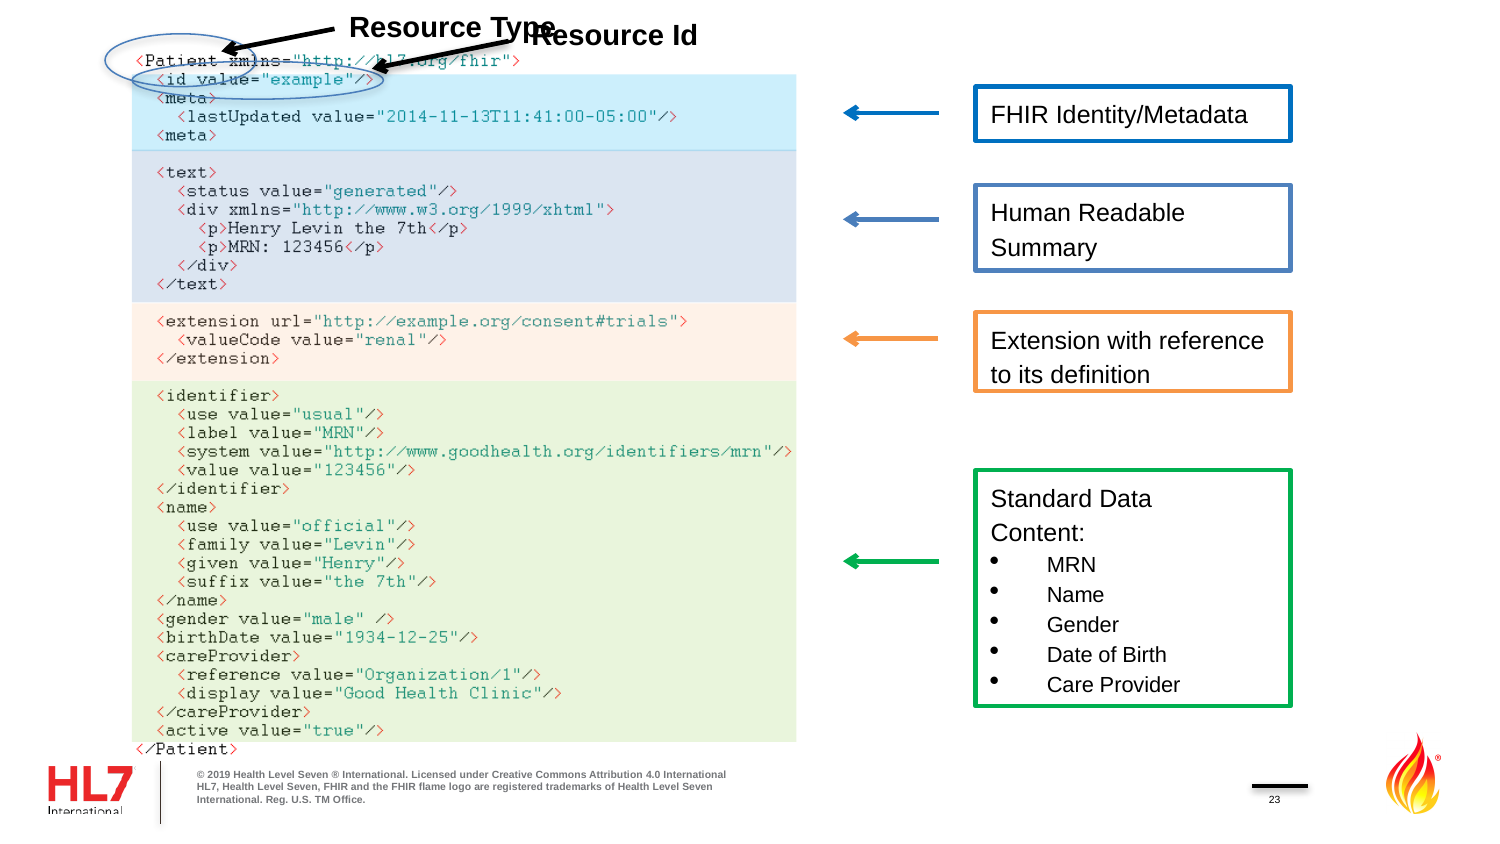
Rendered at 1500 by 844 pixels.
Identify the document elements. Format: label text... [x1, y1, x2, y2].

text_box Resource Type [334, 0, 577, 49]
picture [1386, 732, 1441, 814]
picture [131, 50, 797, 759]
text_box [221, 28, 335, 52]
text_box FHIR Identity/Metadata [973, 84, 1293, 143]
text_box Human Readable Summary [973, 183, 1293, 273]
text_box Resource Id [516, 8, 731, 49]
slide_number 23 [1258, 786, 1291, 806]
text_box [104, 33, 215, 80]
footer © 2019 Health Level Seven ® International. Licensed under Creative Commons Attribution 4.0 International HL7, Health Level Seven, FHIR and the FHIR flame logo are registered trademarks of Health Level Seven International. Reg. U.S. TM Office. [196, 786, 732, 806]
text_box Extension with reference to its definition [973, 310, 1293, 393]
text_box Standard Data Content: MRN Name Gender Date of Birth Care Provider [973, 468, 1293, 708]
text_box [371, 40, 509, 69]
